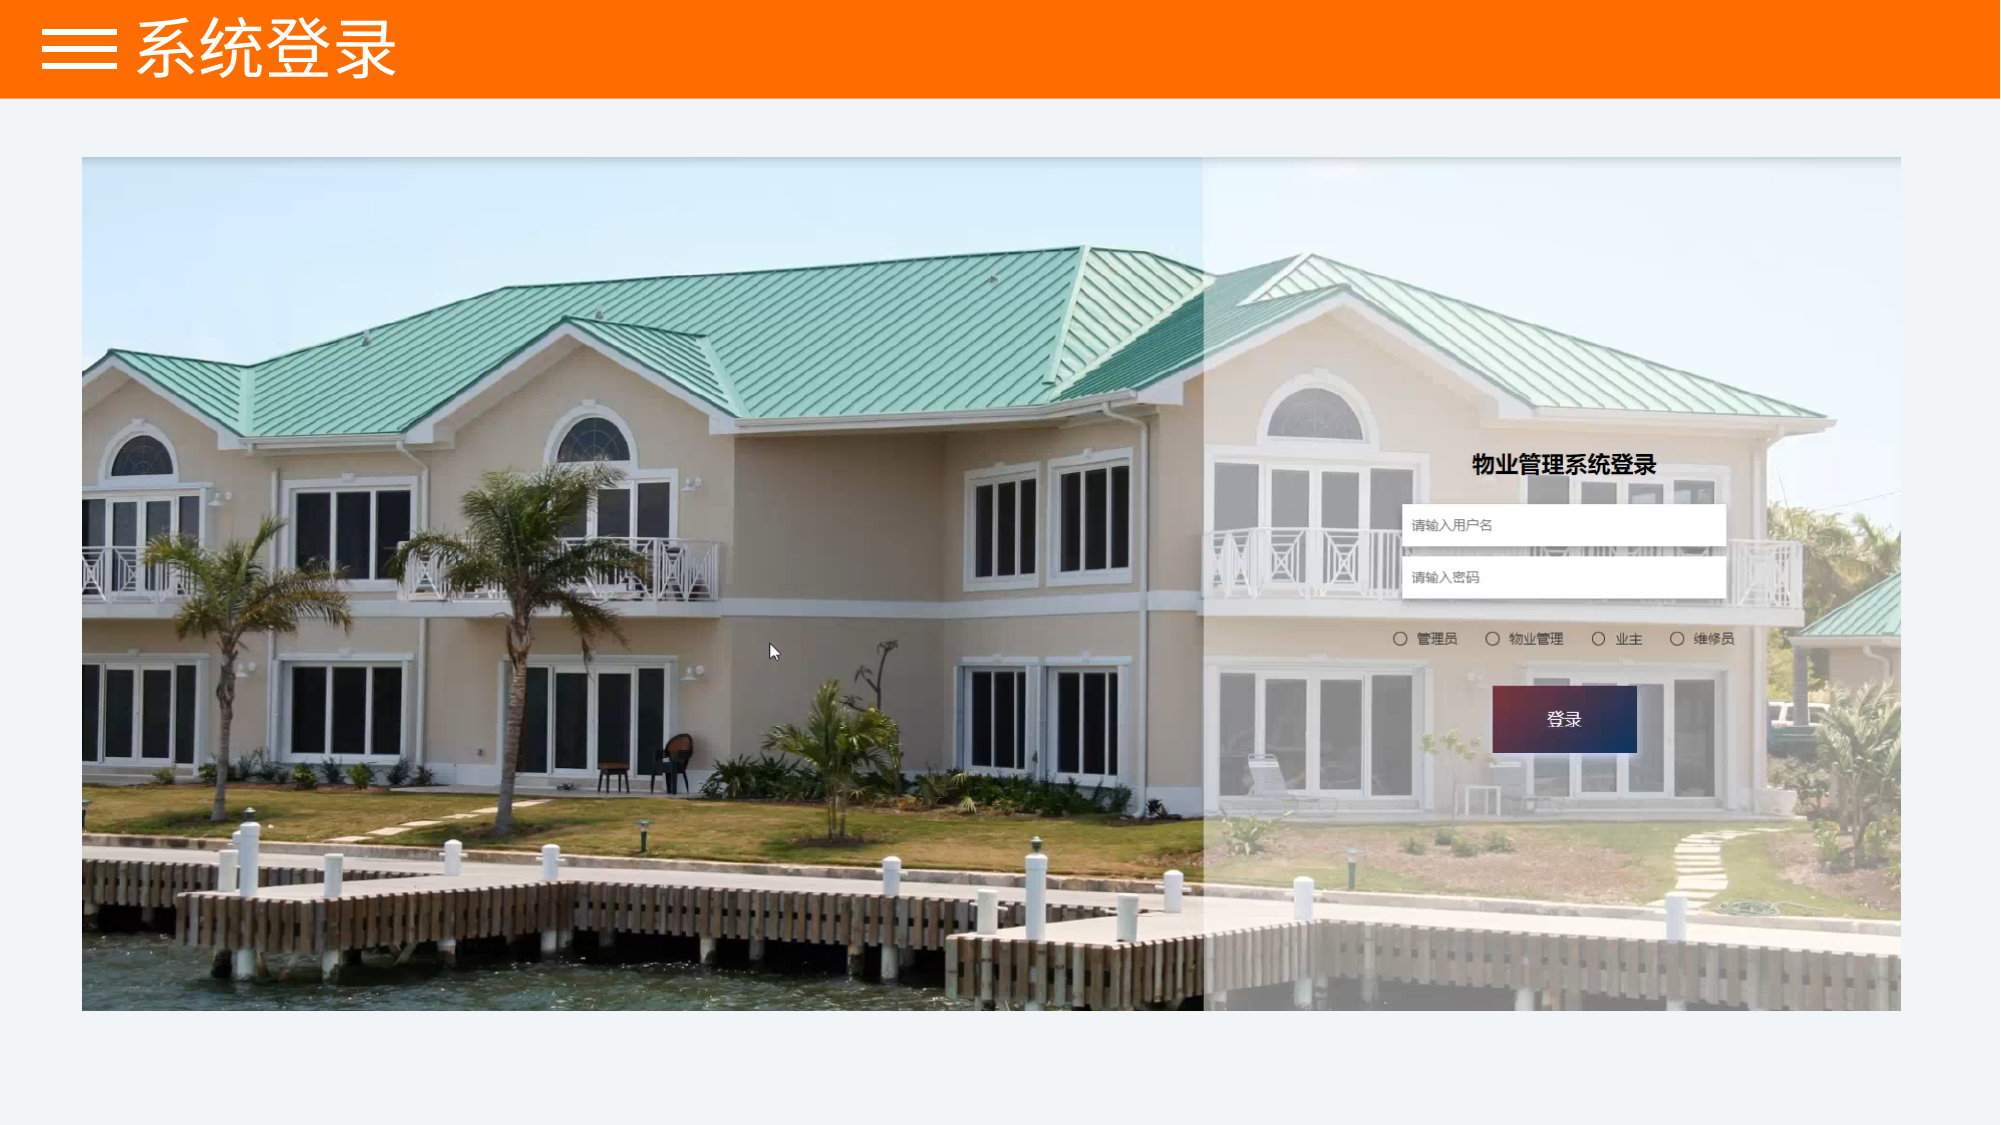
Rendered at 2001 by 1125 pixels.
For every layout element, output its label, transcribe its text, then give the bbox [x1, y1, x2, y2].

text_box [42, 32, 118, 67]
picture [82, 157, 1901, 1011]
text_box [0, 0, 2000, 100]
text_box 系统登录 [117, 0, 813, 95]
